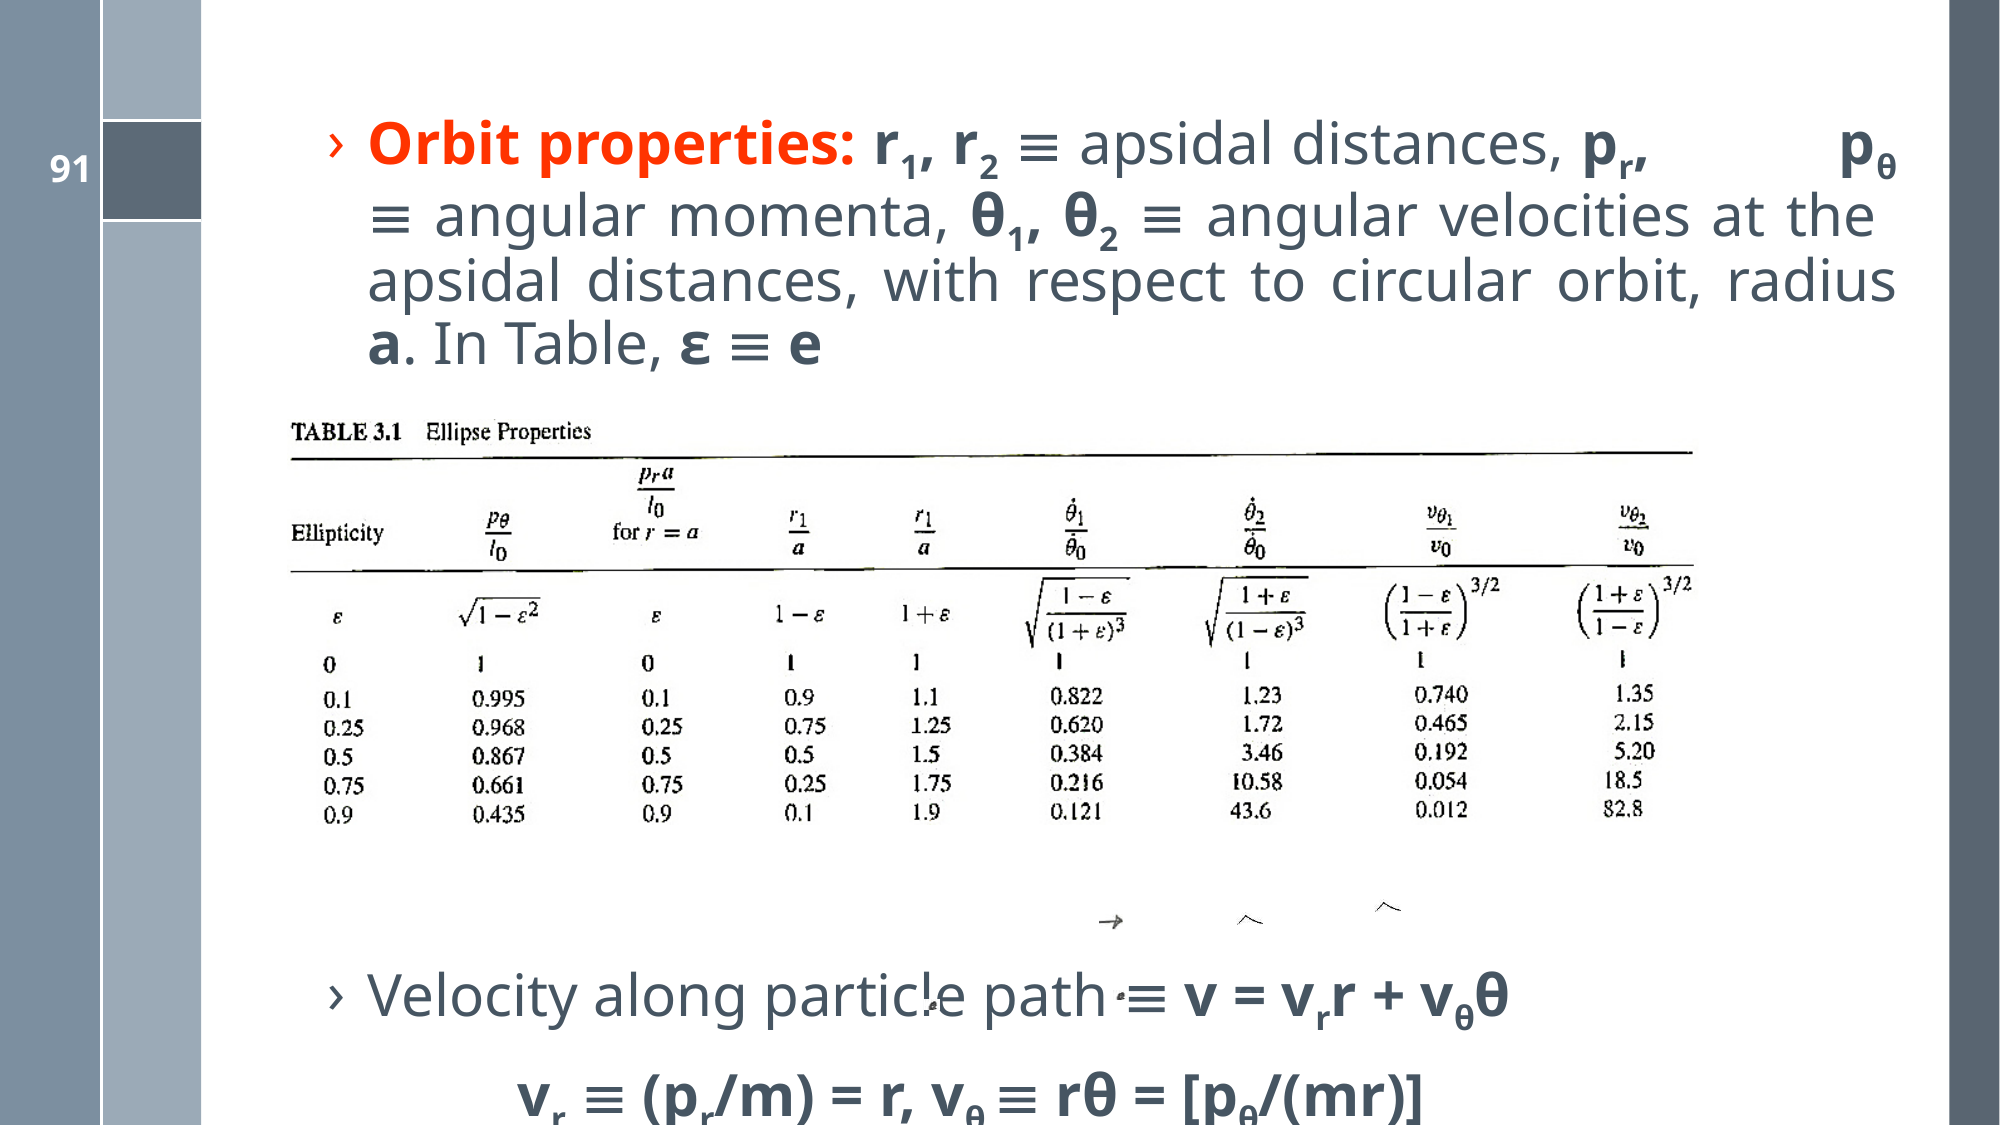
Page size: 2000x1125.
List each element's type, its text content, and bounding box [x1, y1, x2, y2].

list Orbit properties: r1, r2  apsidal distances, pr, pθ  angular momenta, θ1, θ2  angular velocities at the apsidal distances, with respect to circular orbit, radius a. In Table, ε  e Velocity along particle path  v = vrr + vθθ vr  (pr/m) = r, vθ  rθ = [pθ/(mr)] [312, 99, 1913, 872]
picture [1099, 908, 1123, 930]
picture [1236, 912, 1263, 925]
picture [1112, 990, 1128, 1001]
picture [924, 999, 940, 1010]
picture [1374, 899, 1401, 912]
picture [287, 419, 1699, 825]
